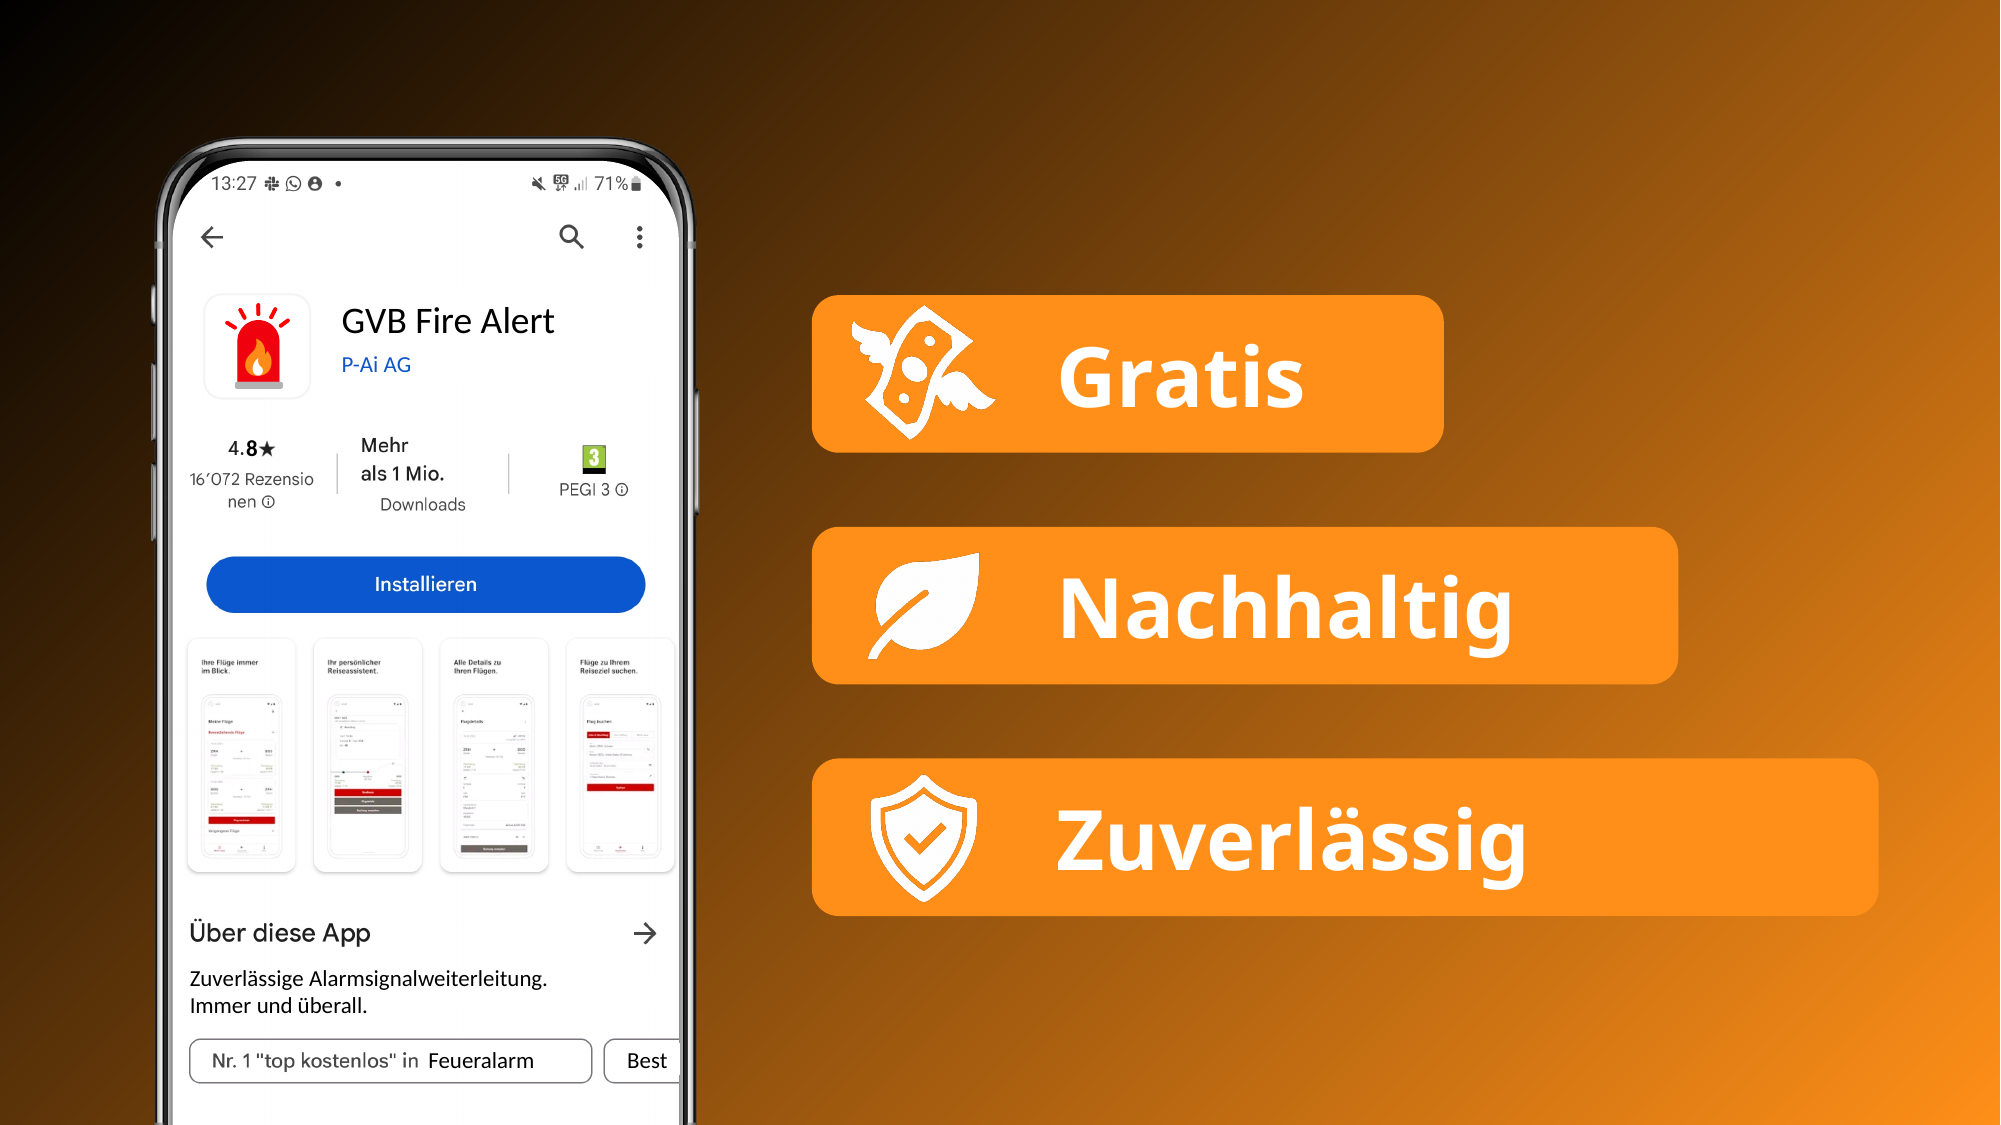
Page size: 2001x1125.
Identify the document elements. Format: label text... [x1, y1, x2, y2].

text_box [84, 135, 793, 1125]
picture [848, 762, 999, 913]
text_box Zuverlässig [811, 758, 1879, 917]
text_box Nachhaltig [811, 526, 1679, 685]
text_box Gratis [811, 295, 1444, 453]
picture [848, 530, 999, 681]
picture [848, 297, 999, 448]
